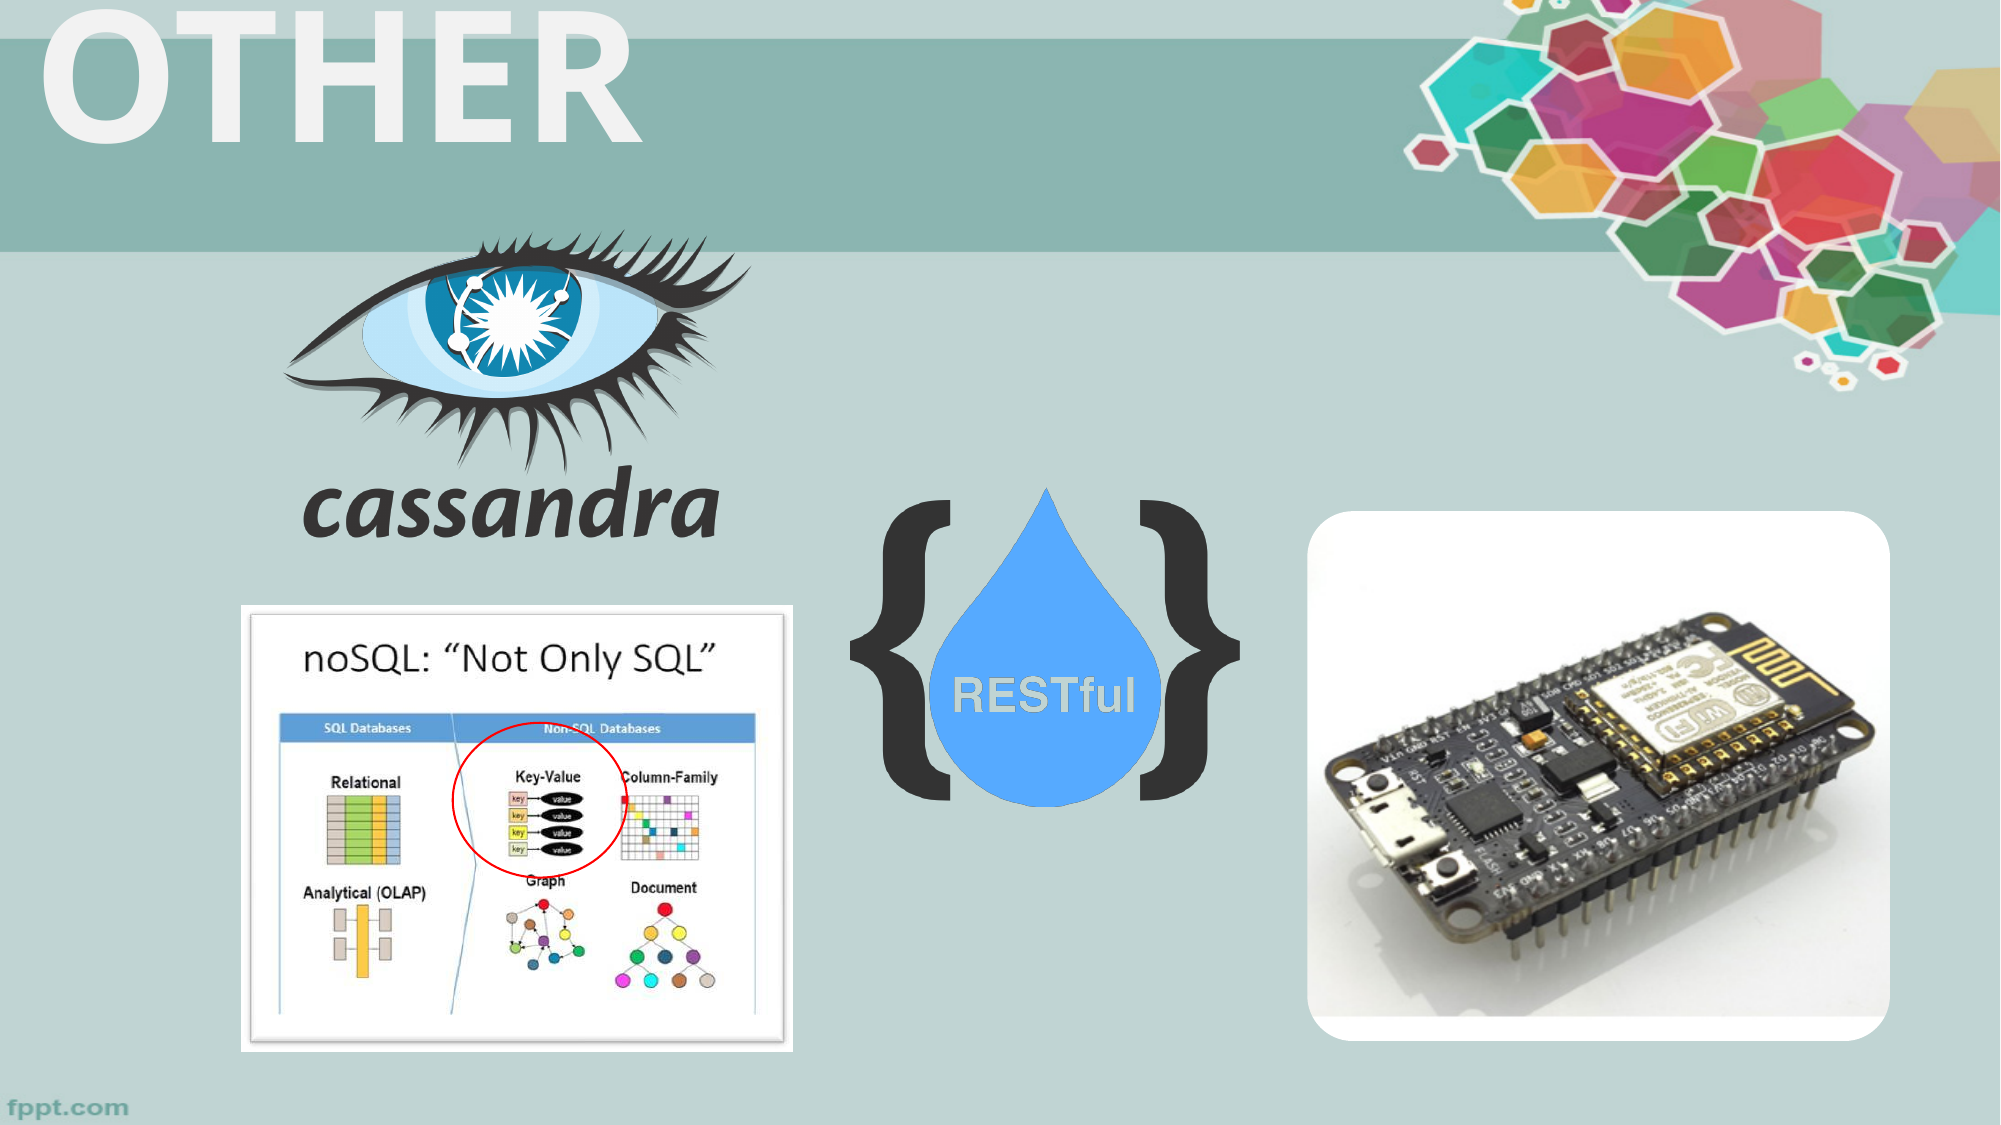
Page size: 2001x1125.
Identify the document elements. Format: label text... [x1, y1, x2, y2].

picture [0, 0, 2001, 1125]
text_box OTHER [0, 0, 677, 187]
